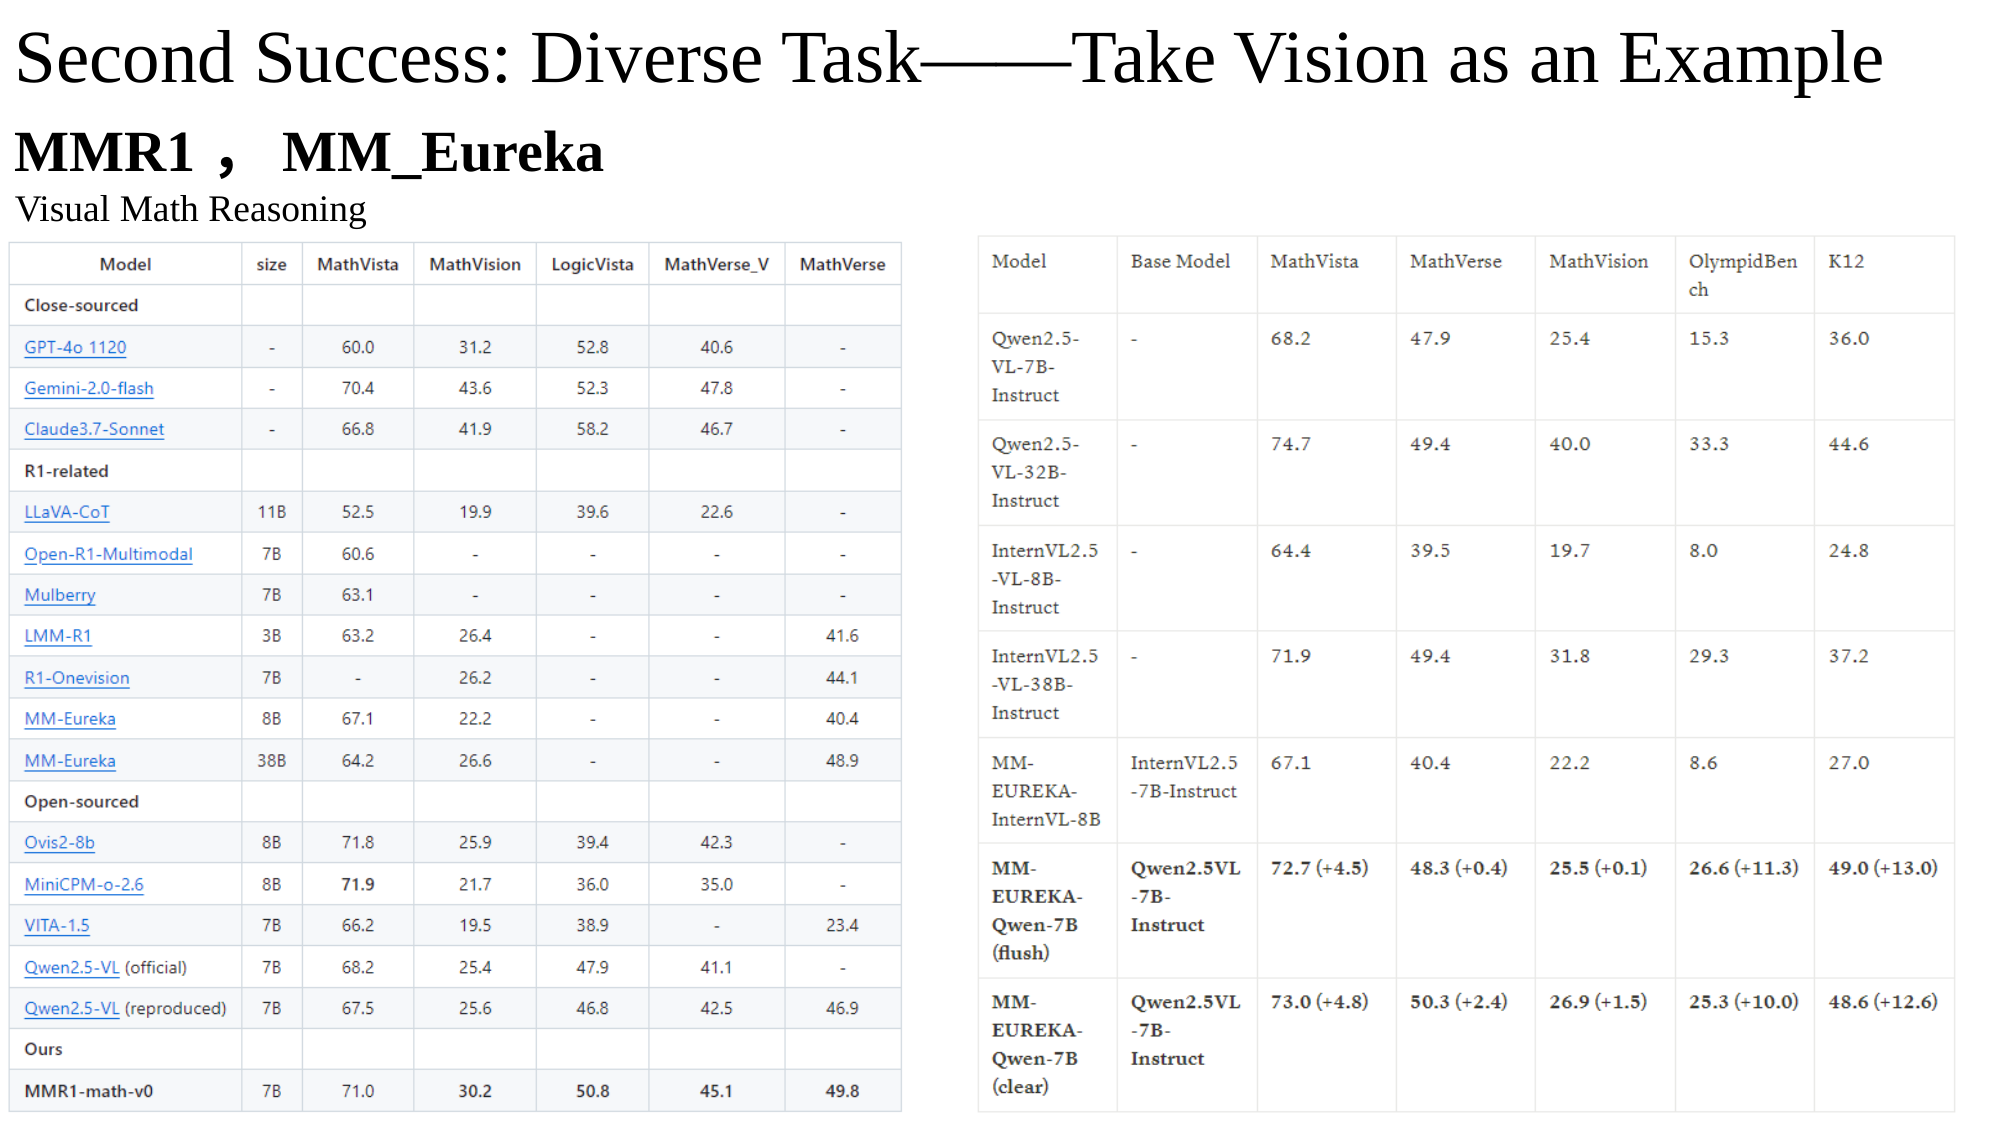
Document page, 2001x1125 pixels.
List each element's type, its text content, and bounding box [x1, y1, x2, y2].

text_box Visual Math Reasoning [0, 176, 741, 237]
text_box MMR1，MM_Eureka [0, 106, 740, 176]
picture [0, 237, 912, 1122]
picture [965, 224, 1967, 1122]
text_box Second Success: Diverse Task——Take Vision as an Example [0, 0, 2000, 105]
